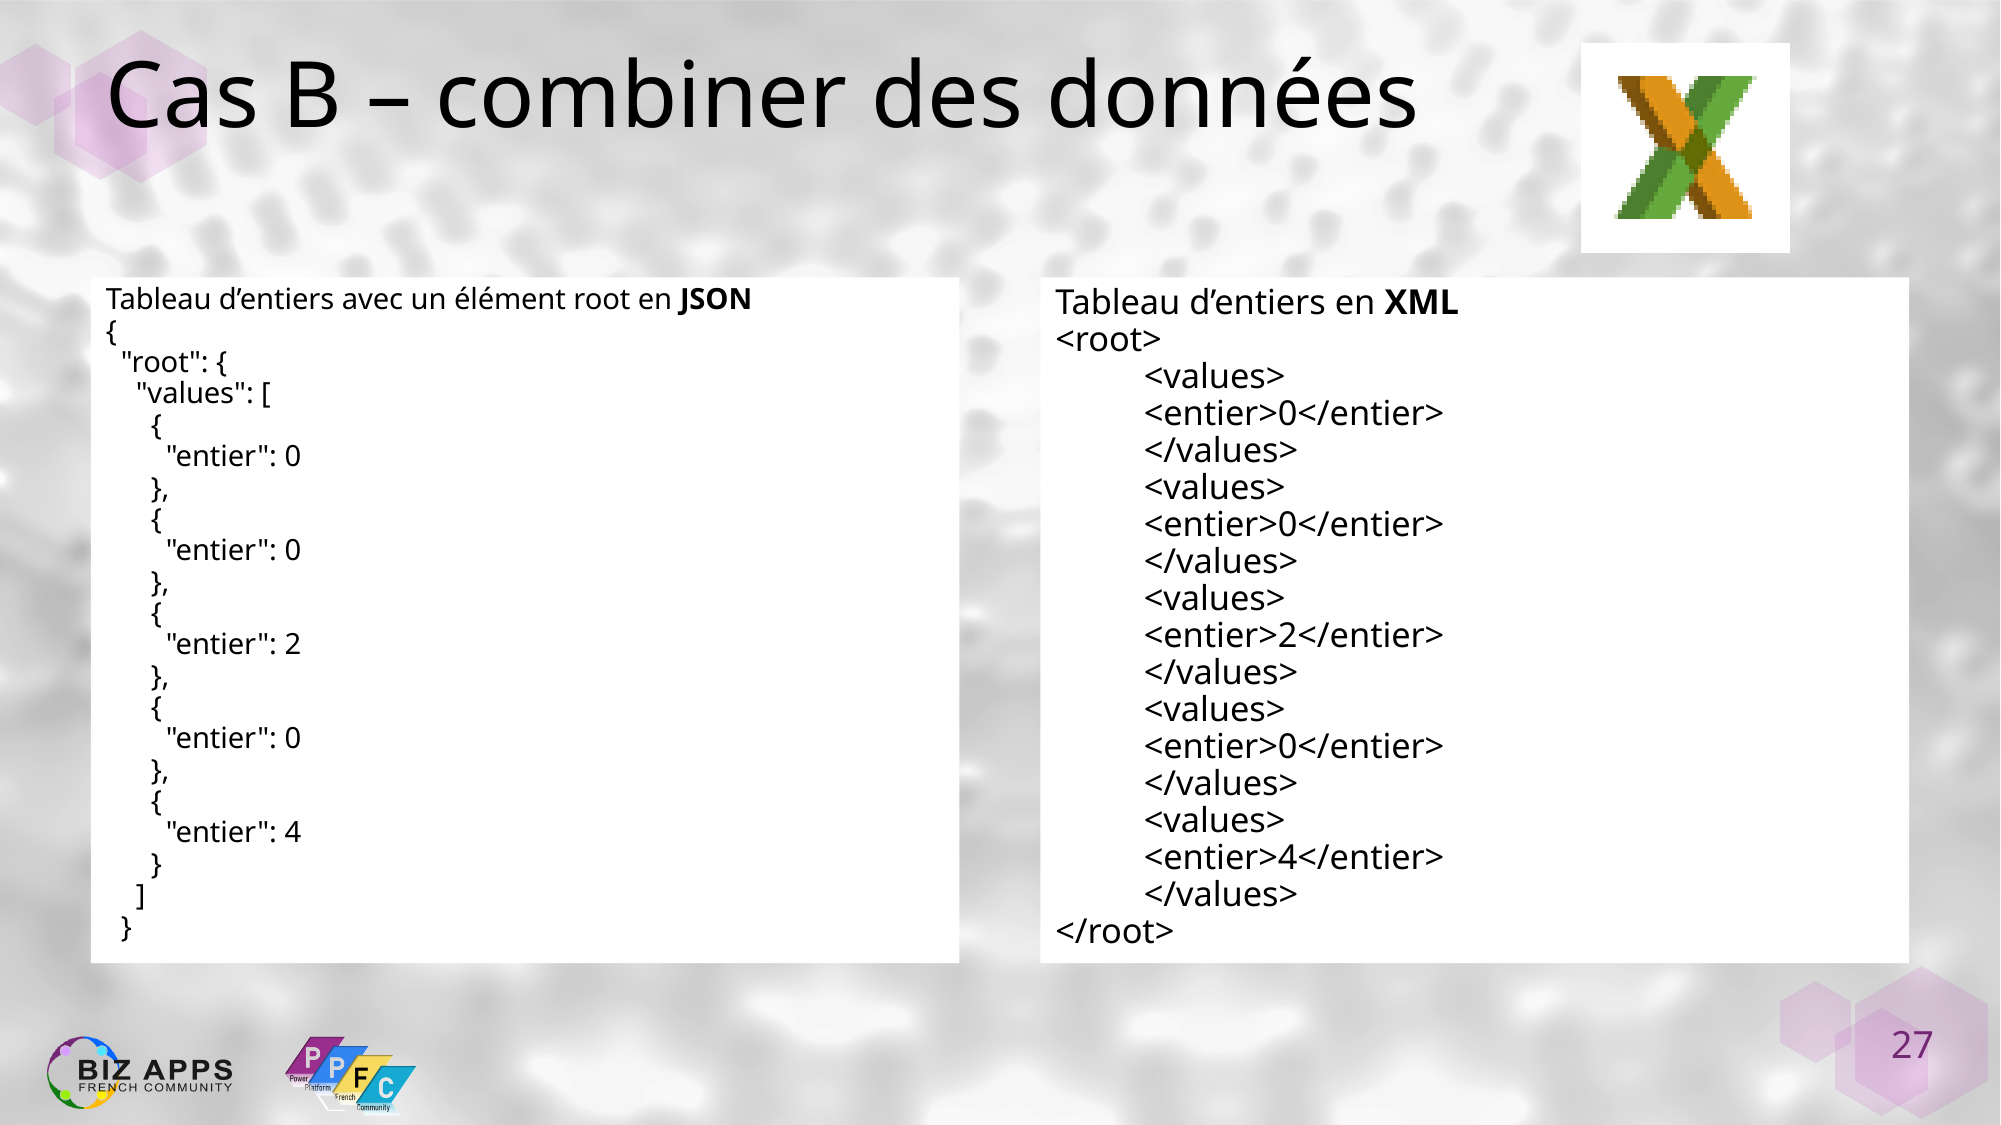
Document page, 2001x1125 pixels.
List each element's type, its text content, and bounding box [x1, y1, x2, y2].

text_box Tableau d’entiers avec un élément root en JSON { "root": { "values": [ { "entier": 0 }, { "entier": 0 }, { "entier": 2 }, { "entier": 0 }, { "entier": 4 } ] } [90, 277, 960, 964]
text_box Tableau d’entiers en XML <root> <values> <entier>0</entier> </values> <values> <entier>0</entier> </values> <values> <entier>2</entier> </values> <values> <entier>0</entier> </values> <values> <entier>4</entier> </values> </root> [1040, 277, 1910, 964]
slide_number 27 [1837, 1015, 1988, 1077]
picture [0, 0, 2001, 1125]
title Cas B – combiner des données [90, 17, 1850, 180]
